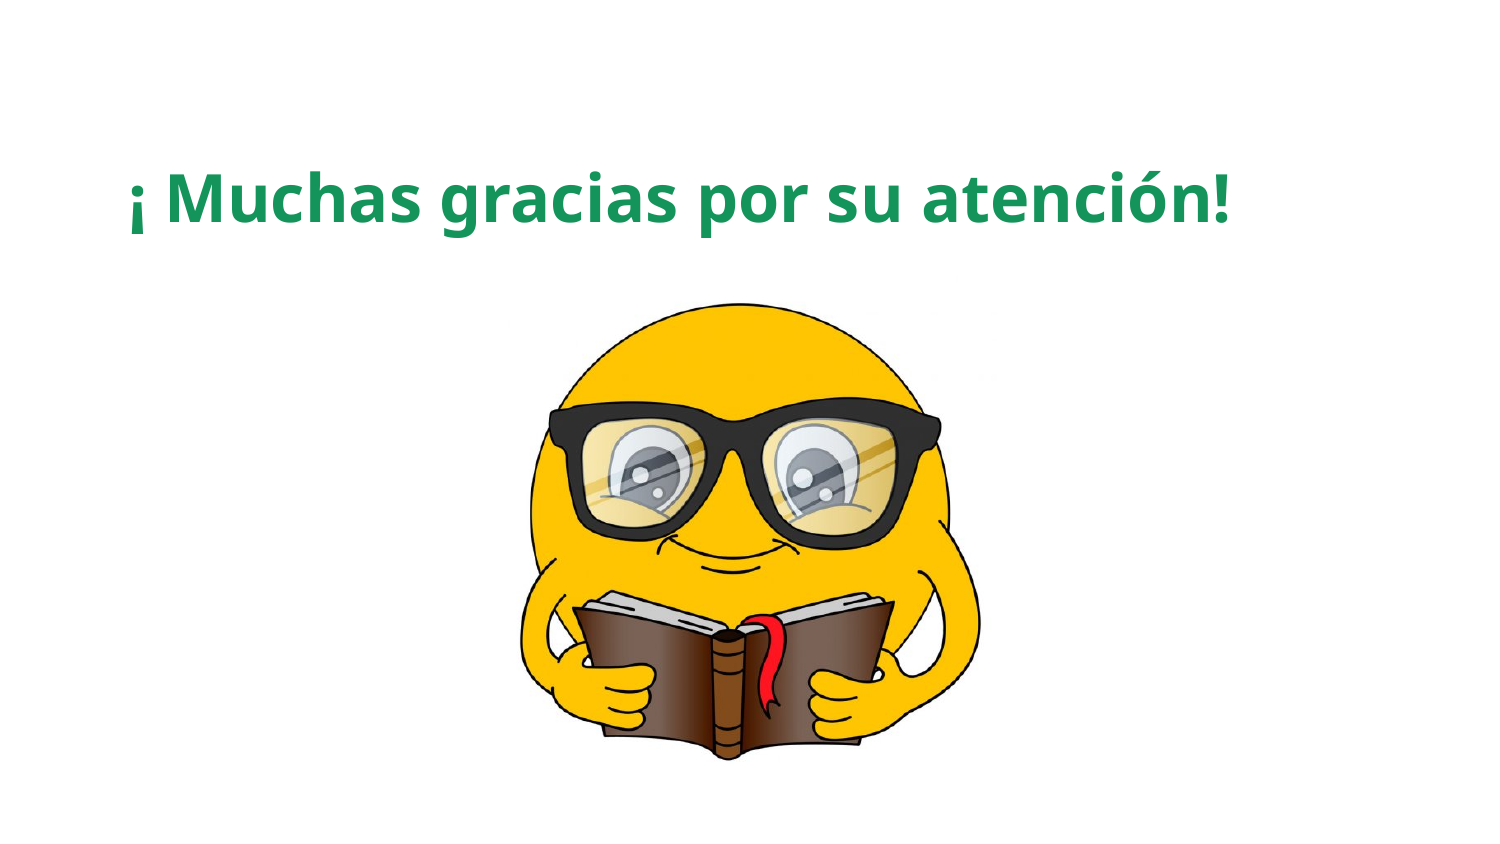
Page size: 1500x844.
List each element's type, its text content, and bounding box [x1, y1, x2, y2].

title ¡ Muchas gracias por su atención! [113, 140, 1357, 235]
picture [503, 275, 997, 768]
